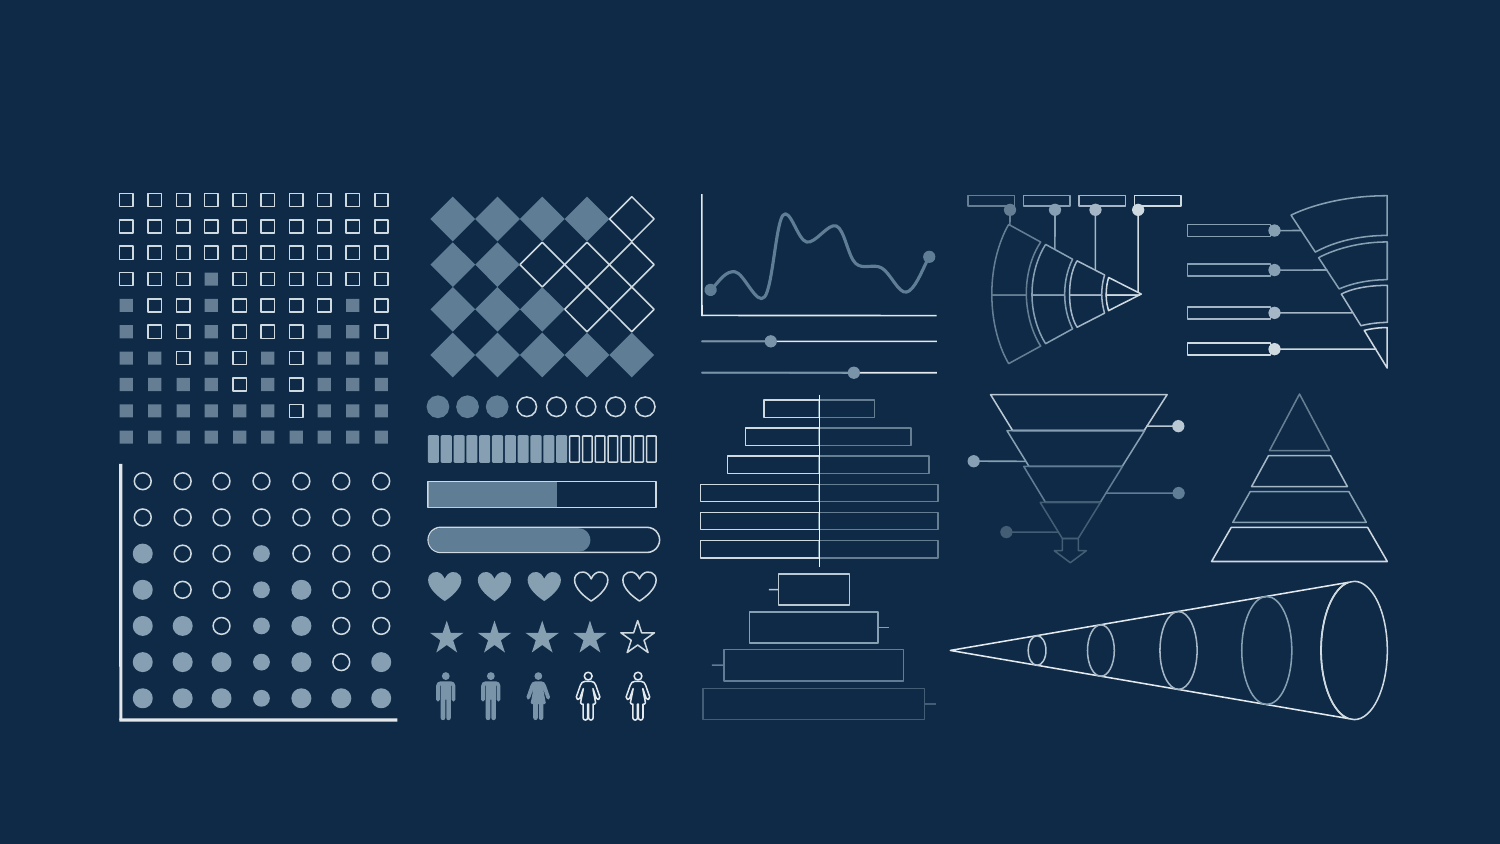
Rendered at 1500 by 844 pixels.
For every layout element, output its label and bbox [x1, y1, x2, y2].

text_box [950, 581, 1388, 720]
text_box [1211, 393, 1388, 562]
text_box [427, 526, 660, 553]
text_box [119, 193, 389, 444]
text_box [702, 573, 936, 720]
text_box [428, 571, 657, 602]
text_box [428, 435, 657, 463]
text_box [435, 671, 651, 721]
text_box [701, 340, 937, 373]
text_box [973, 394, 1179, 564]
text_box [1187, 195, 1388, 369]
text_box [427, 481, 657, 508]
text_box [700, 394, 939, 568]
text_box [427, 396, 656, 417]
text_box [701, 193, 937, 317]
text_box [430, 196, 655, 378]
text_box [429, 620, 655, 653]
text_box [967, 195, 1182, 364]
text_box [119, 463, 398, 721]
